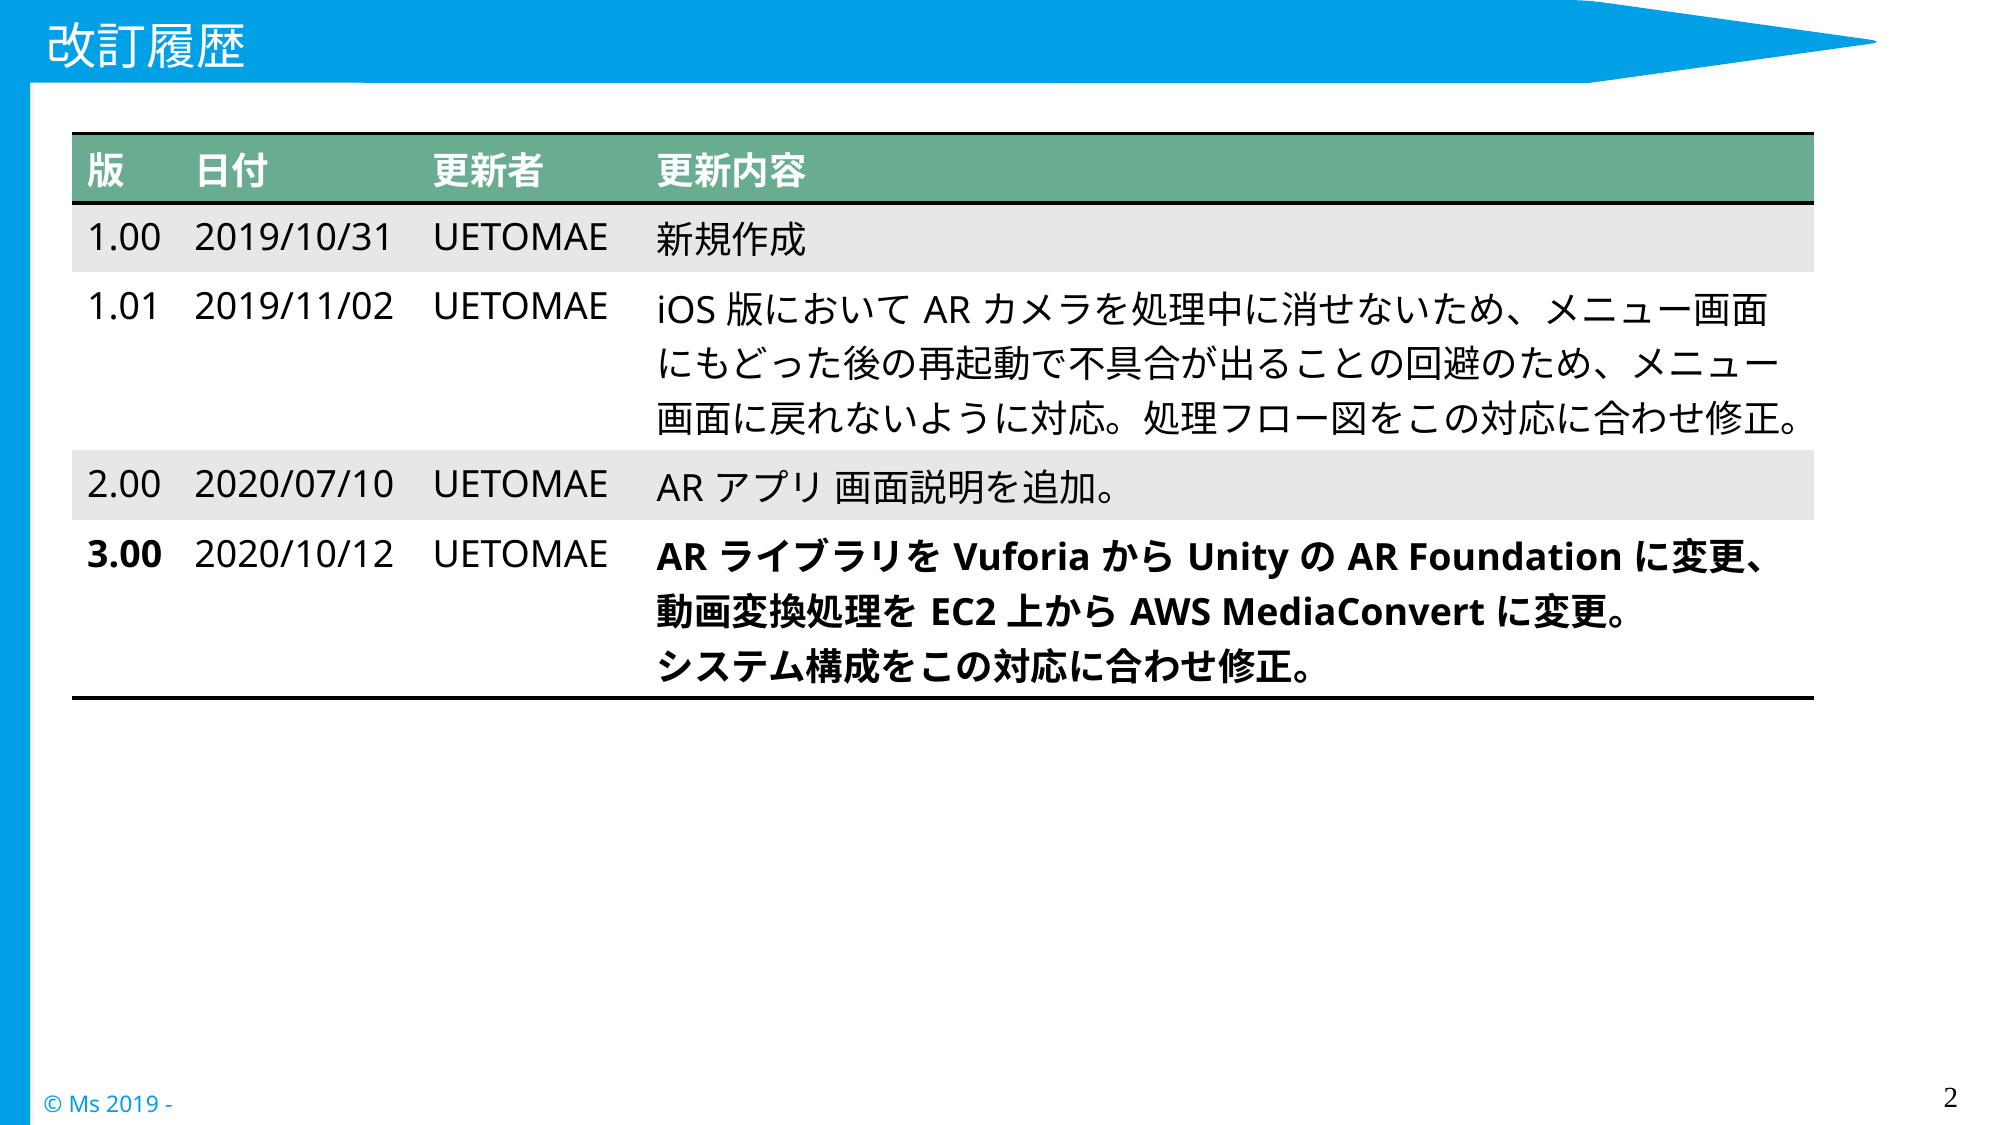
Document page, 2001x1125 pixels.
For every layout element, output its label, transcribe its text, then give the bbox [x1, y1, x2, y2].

table_cell 1.00 [72, 205, 179, 272]
table_cell 2.00 [72, 450, 179, 520]
table_cell ARライブラリをVuforiaからUnityのAR Foundationに変更、 動画変換処理をEC2上からAWS MediaConvertに変更。 システム構成をこの対応に合わせ修正。 [642, 520, 1814, 696]
table_cell 1.01 [72, 272, 179, 450]
table_cell 新規作成 [642, 205, 1814, 272]
table_cell UETOMAE [417, 205, 642, 272]
table_header 更新内容 [642, 135, 1814, 201]
title 改訂履歴 [31, 6, 1581, 77]
table_cell UETOMAE [417, 520, 642, 696]
table_cell ARアプリ 画面説明を追加。 [642, 450, 1814, 520]
table_cell UETOMAE [417, 450, 642, 520]
table_header 更新者 [417, 135, 642, 201]
table_cell 2020/07/10 [179, 450, 417, 520]
table_cell 2019/11/02 [179, 272, 417, 450]
table_cell iOS版においてARカメラを処理中に消せないため、メニュー画面にもどった後の再起動で不具合が出ることの回避のため、メニュー画面に戻れないように対応。処理フロー図をこの対応に合わせ修正。 [642, 272, 1814, 450]
table_cell 3.00 [72, 520, 179, 696]
table_cell 2020/10/12 [179, 520, 417, 696]
slide_number 2 [1845, 1070, 1974, 1114]
table_header 版 [72, 135, 179, 201]
table_cell 2019/10/31 [179, 205, 417, 272]
table_header 日付 [179, 135, 417, 201]
table_cell UETOMAE [417, 272, 642, 450]
